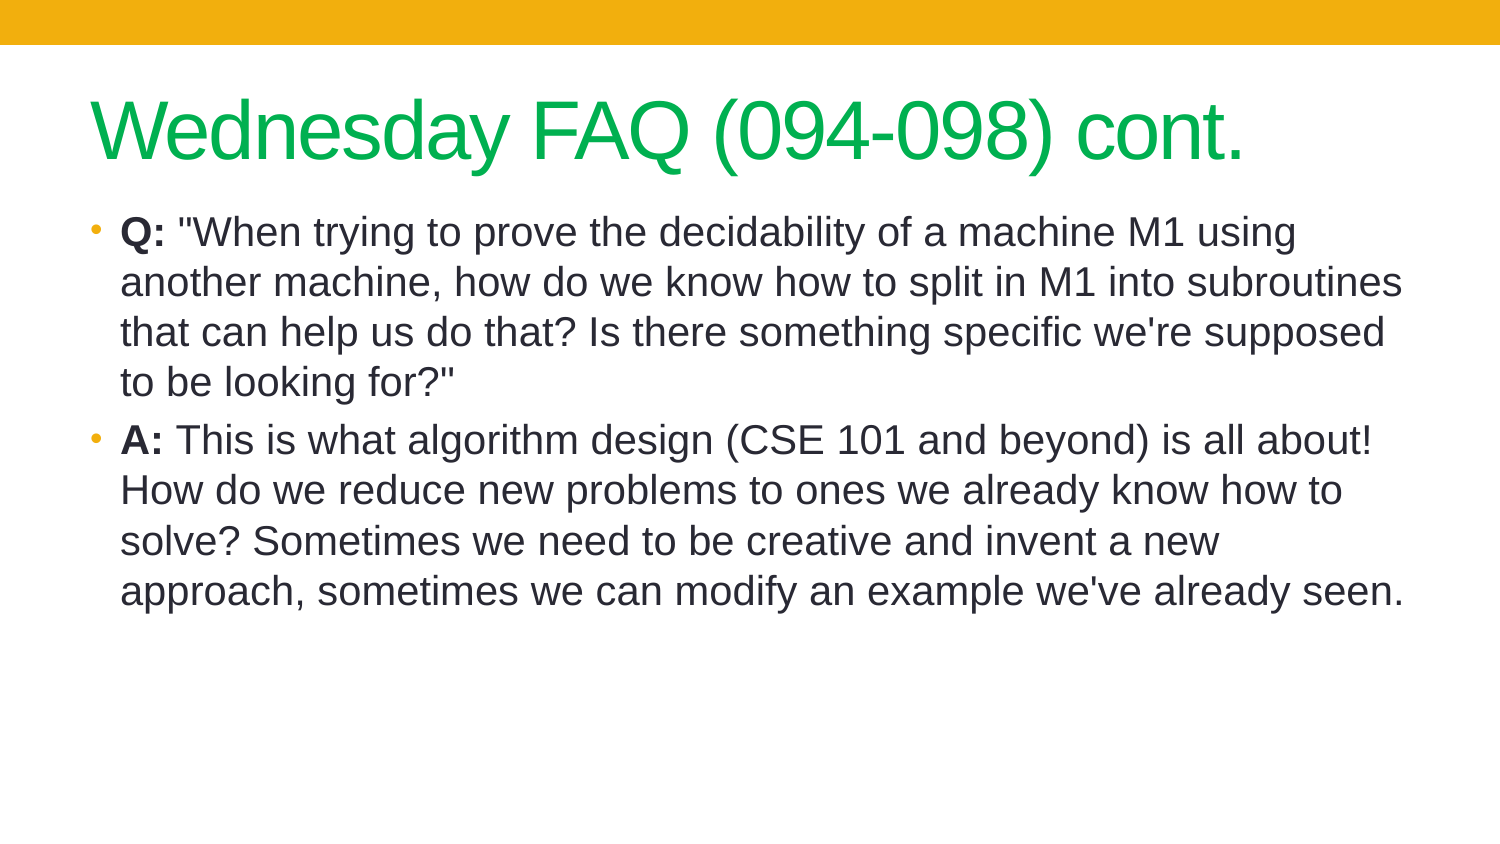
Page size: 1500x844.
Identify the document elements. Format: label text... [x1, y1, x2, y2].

list Q: "When trying to prove the decidability of a machine M1 using another machine, how do we know how to split in M1 into subroutines that can help us do that? Is there something specific we're supposed to be looking for?" A: This is what algorithm design (CSE 101 and beyond) is all about! How do we reduce new problems to ones we already know how to solve? Sometimes we need to be creative and invent a new approach, sometimes we can modify an example we've already seen. [75, 196, 1425, 823]
title Wednesday FAQ (094-098) cont. [75, 65, 1425, 188]
